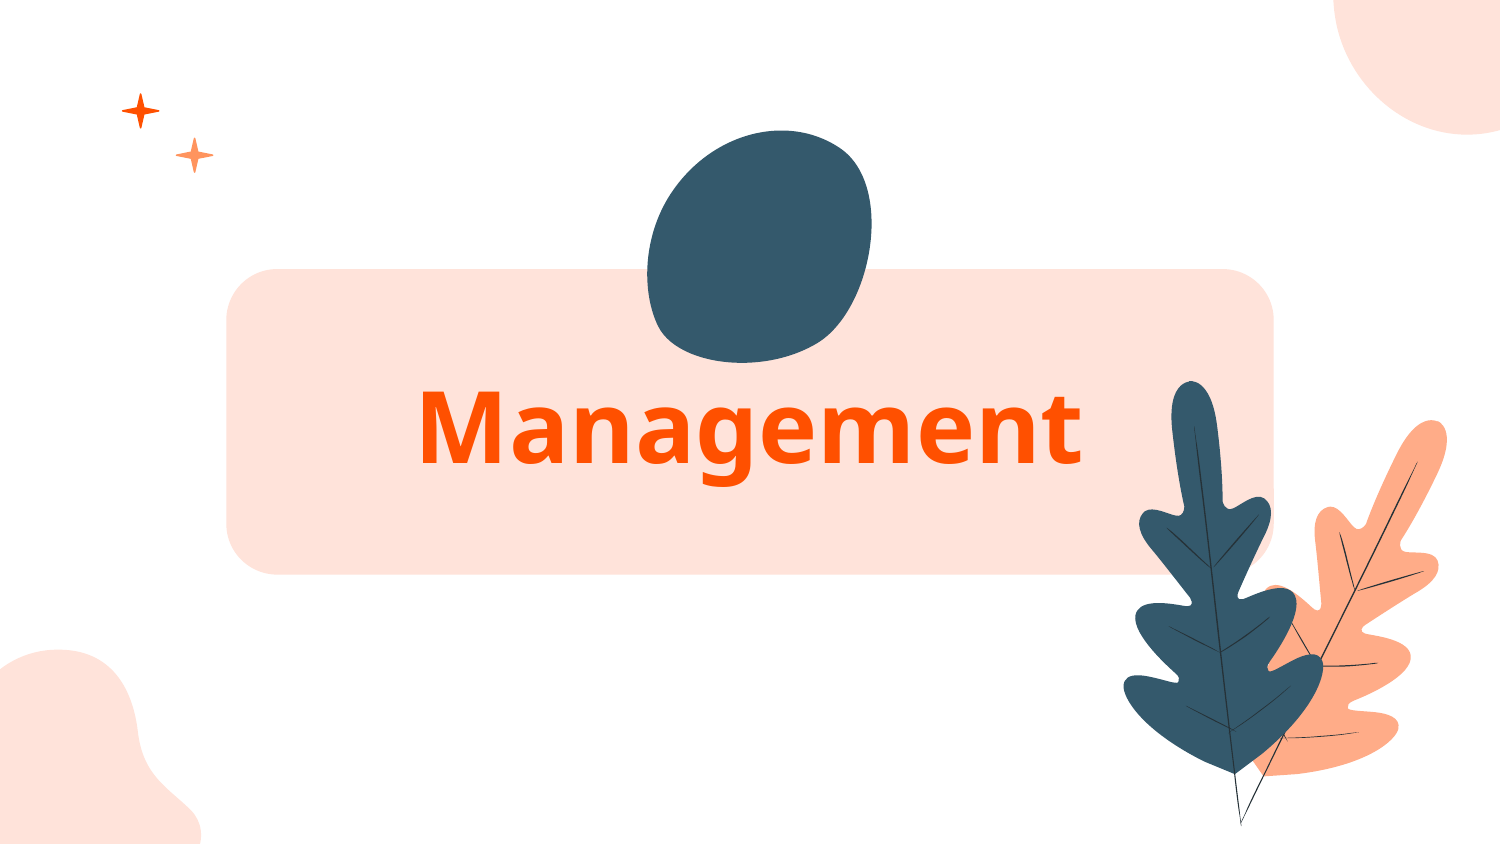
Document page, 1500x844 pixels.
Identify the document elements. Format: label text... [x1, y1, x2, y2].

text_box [1208, 419, 1459, 824]
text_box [1084, 404, 1336, 809]
title Management [118, 354, 1382, 493]
